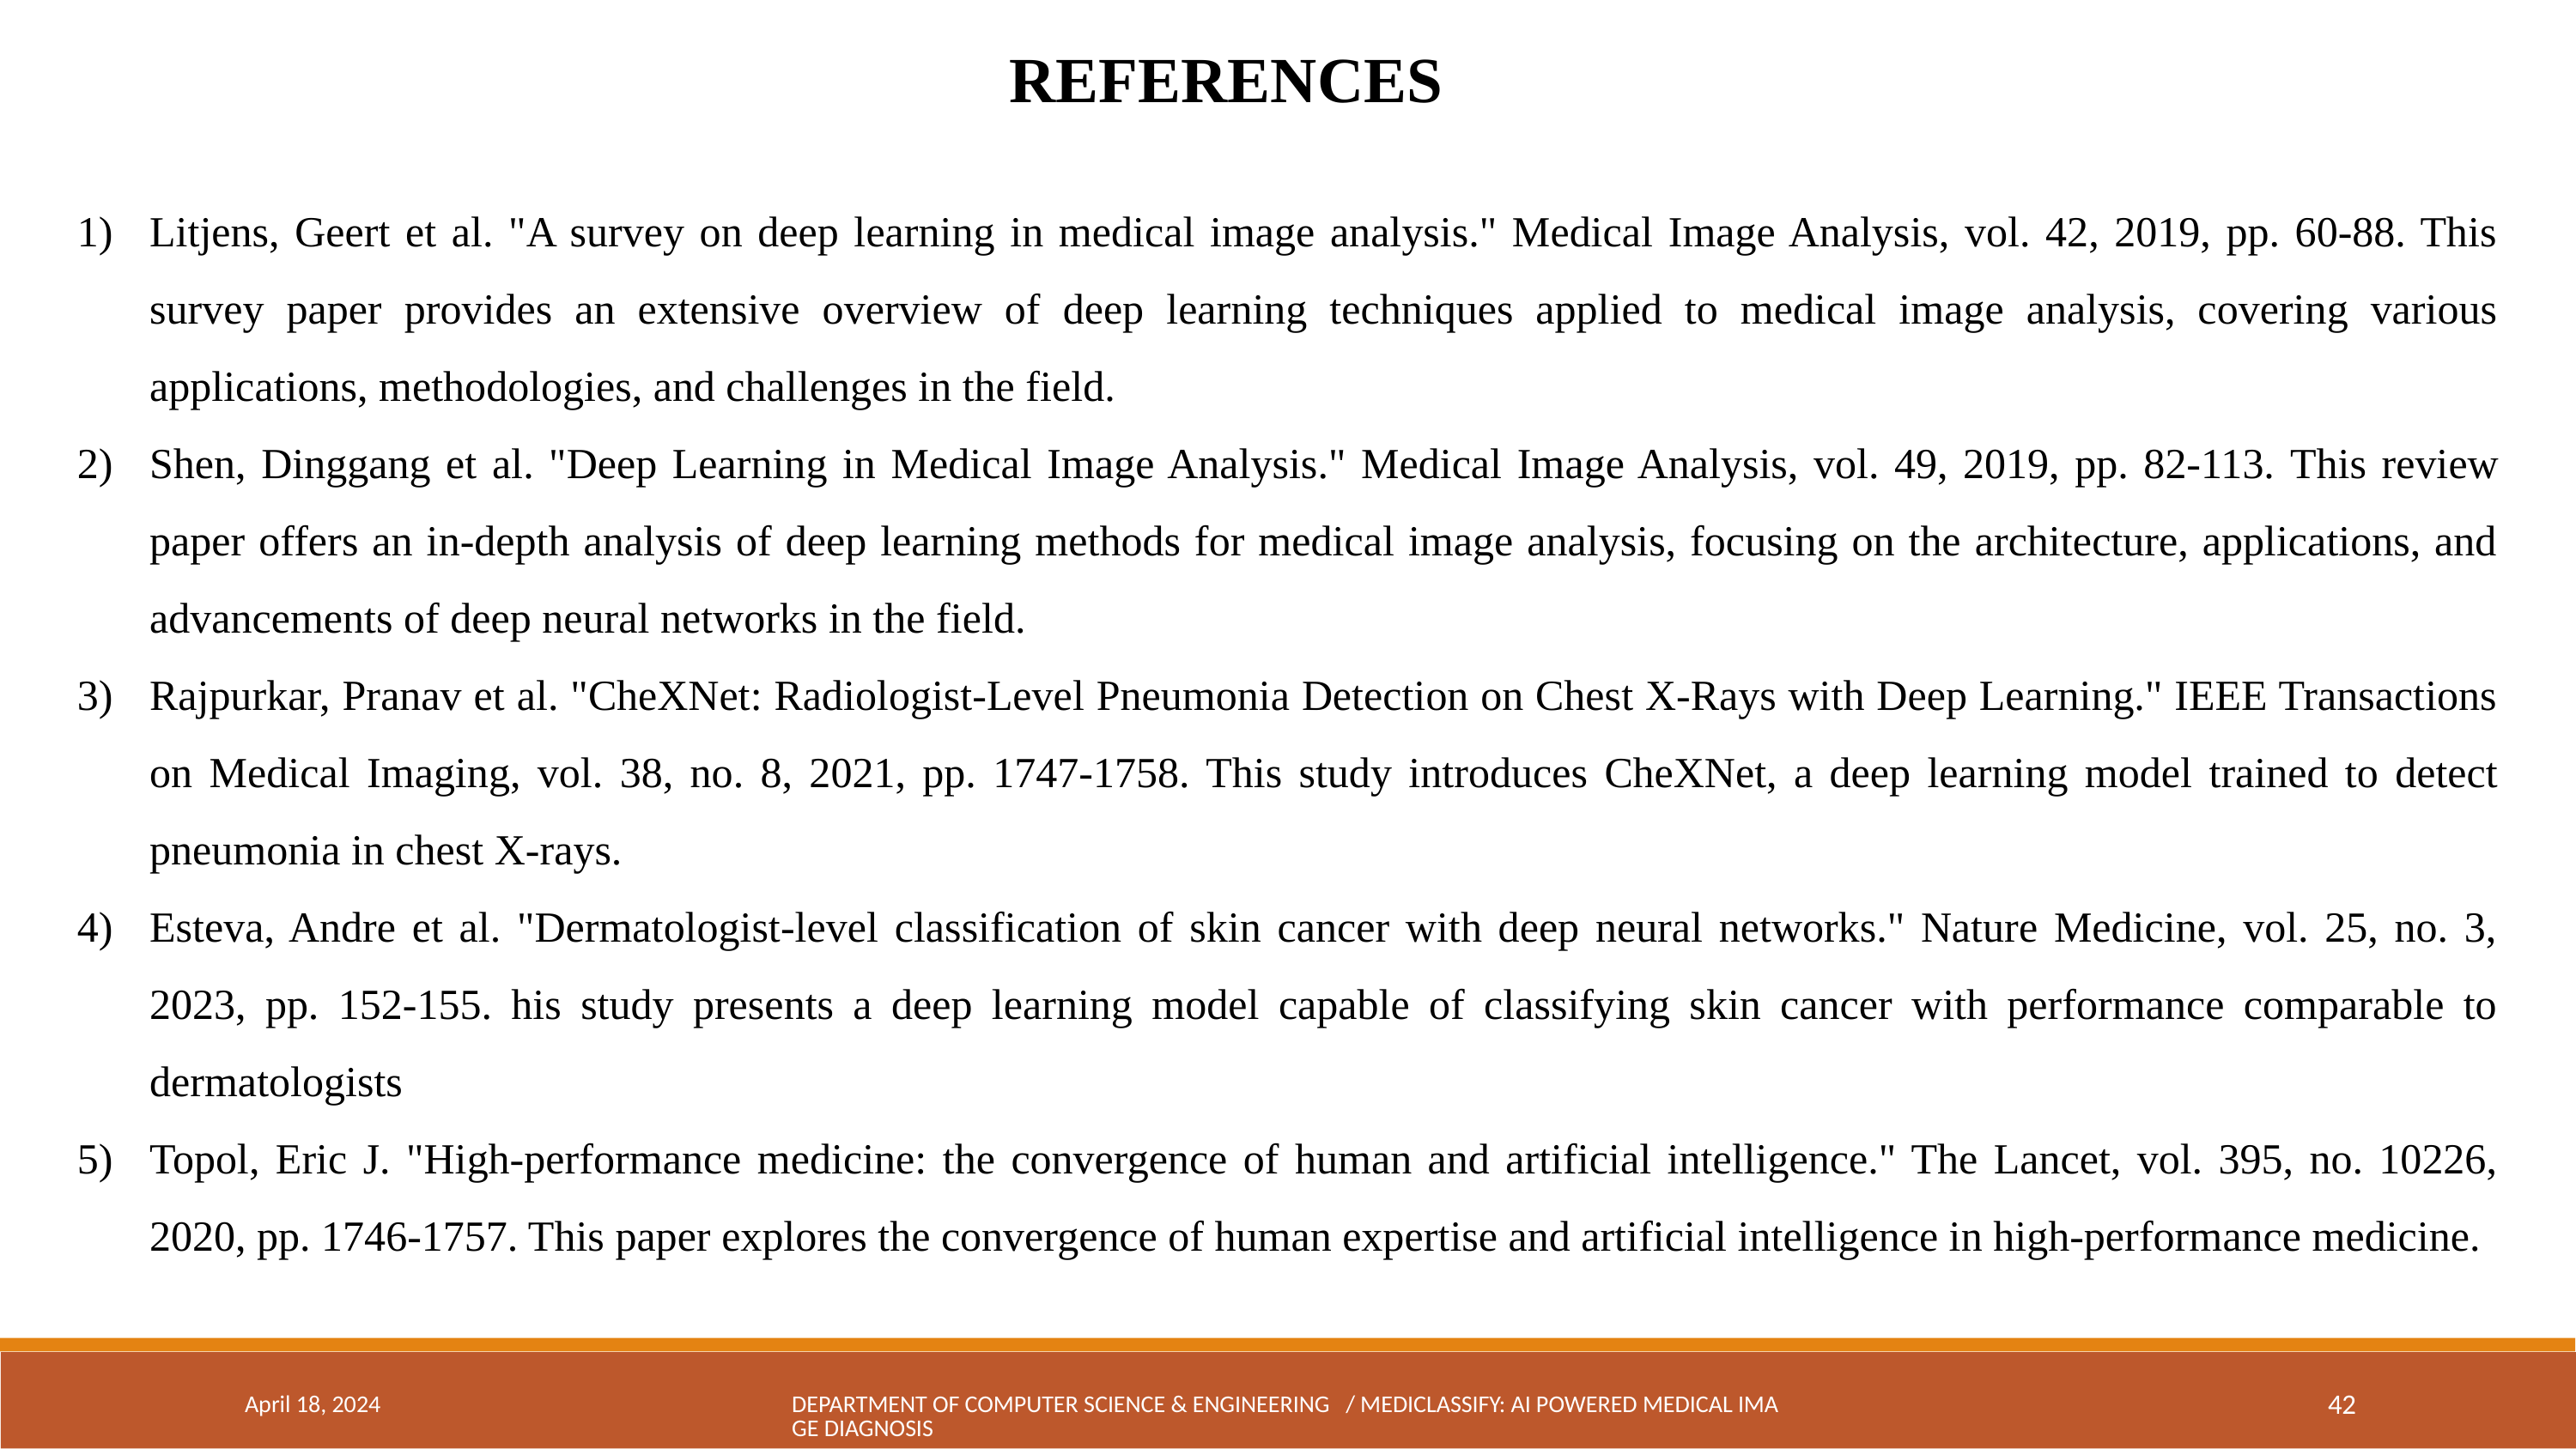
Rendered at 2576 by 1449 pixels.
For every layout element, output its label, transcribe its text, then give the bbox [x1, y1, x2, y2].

text_box REFERENCES [997, 32, 2346, 122]
footer DEPARTMENT OF COMPUTER SCIENCE & ENGINEERING / MEDICLASSIFY: AI POWERED MEDICAL IMAGE DIAGNOSIS [779, 1364, 1798, 1442]
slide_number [232, 1364, 755, 1442]
text_box Litjens, Geert et al. "A survey on deep learning in medical image analysis." Medical Image Analysis, vol. 42, 2019, pp. 60-88. This survey paper provides an extensive overview of deep learning techniques applied to medical image analysis, covering various applications, methodologies, and challenges in the field. Shen, Dinggang et al. "Deep Learning in Medical Image Analysis." Medical Image Analysis, vol. 49, 2019, pp. 82-113. This review paper offers an in-depth analysis of deep learning methods for medical image analysis, focusing on the architecture, applications, and advancements of deep neural networks in the field. Rajpurkar, Pranav et al. "CheXNet: Radiologist-Level Pneumonia Detection on Chest X-Rays with Deep Learning." IEEE Transactions on Medical Imaging, vol. 38, no. 8, 2021, pp. 1747-1758. This study introduces CheXNet, a deep learning model trained to detect pneumonia in chest X-rays. Esteva, Andre et al. "Dermatologist-level classification of skin cancer with deep neural networks." Nature Medicine, vol. 25, no. 3, 2023, pp. 152-155. his study presents a deep learning model capable of classifying skin cancer with performance comparable to dermatologists Topol, Eric J. "High-performance medicine: the convergence of human and artificial intelligence." The Lancet, vol. 395, no. 10226, 2020, pp. 1746-1757. This paper explores the convergence of human expertise and artificial intelligence in high-performance medicine. [64, 172, 2512, 1266]
slide_number 42 [2092, 1364, 2369, 1442]
